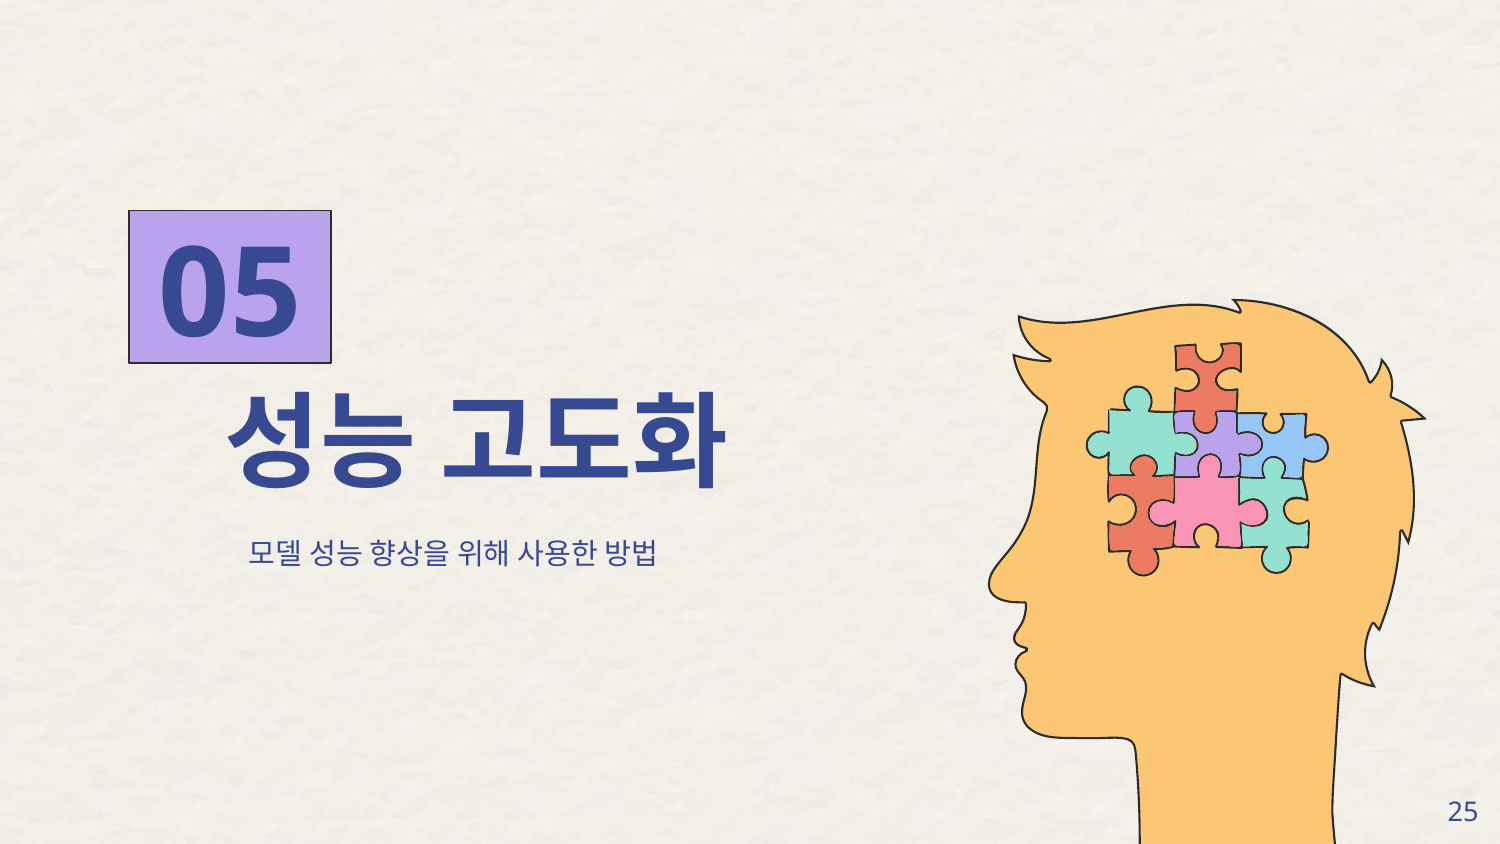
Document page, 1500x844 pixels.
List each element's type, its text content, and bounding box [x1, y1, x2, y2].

title 05 [128, 210, 332, 364]
title 성능 고도화 [209, 362, 919, 516]
subtitle 모델 성능 향상을 위해 사용한 방법 [233, 515, 943, 577]
slide_number ‹#› [1432, 779, 1494, 844]
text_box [985, 298, 1428, 844]
